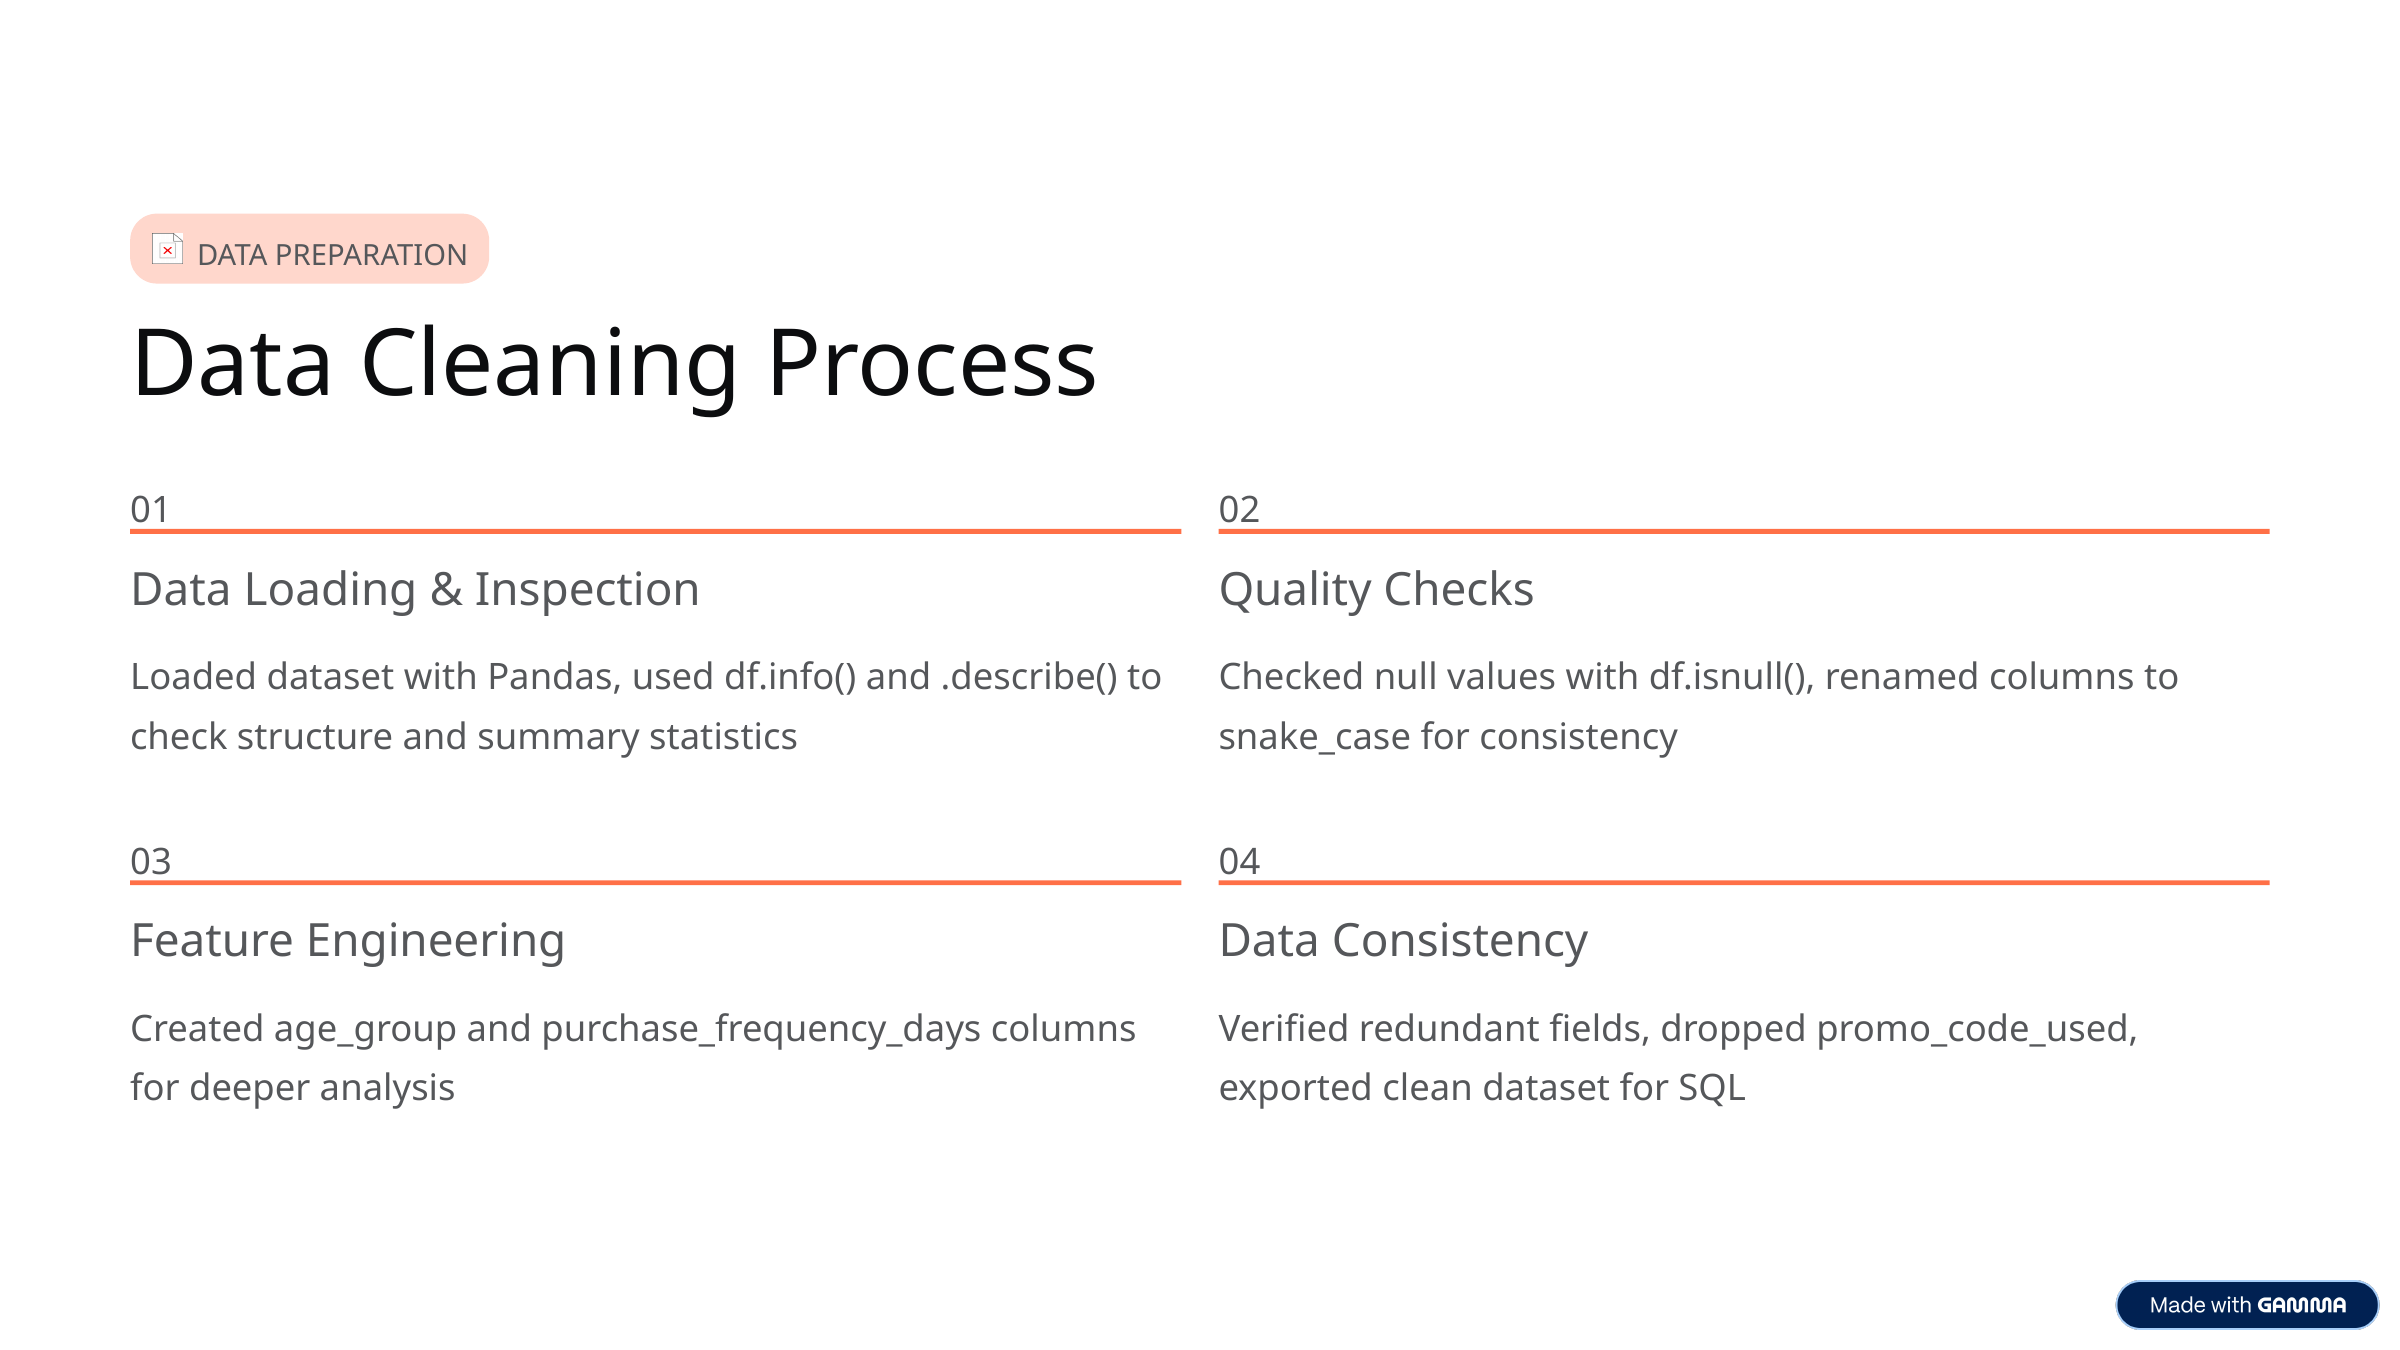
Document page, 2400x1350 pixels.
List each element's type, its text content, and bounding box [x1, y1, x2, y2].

picture [2106, 1271, 2389, 1339]
text_box 03 [130, 822, 168, 869]
text_box [1218, 880, 2270, 886]
text_box Verified redundant fields, dropped promo_code_used, exported clean dataset for SQL [1218, 989, 2270, 1109]
text_box [130, 213, 490, 284]
text_box Data Consistency [1218, 908, 1684, 967]
text_box [130, 528, 1182, 534]
text_box 02 [1218, 470, 1256, 518]
text_box 04 [1218, 822, 1256, 869]
text_box Created age_group and purchase_frequency_days columns for deeper analysis [130, 989, 1182, 1109]
text_box Data Cleaning Process [130, 298, 1127, 415]
text_box Quality Checks [1218, 557, 1684, 616]
text_box 01 [130, 470, 168, 518]
picture [152, 233, 183, 264]
text_box Data Loading & Inspection [130, 557, 706, 616]
text_box Feature Engineering [130, 908, 596, 967]
text_box Checked null values with df.isnull(), renamed columns to snake_case for consistency [1218, 637, 2270, 757]
text_box [1218, 528, 2270, 534]
text_box DATA PREPARATION [197, 224, 467, 273]
text_box Loaded dataset with Pandas, used df.info() and .describe() to check structure and summary statistics [130, 637, 1182, 757]
text_box [130, 880, 1182, 886]
